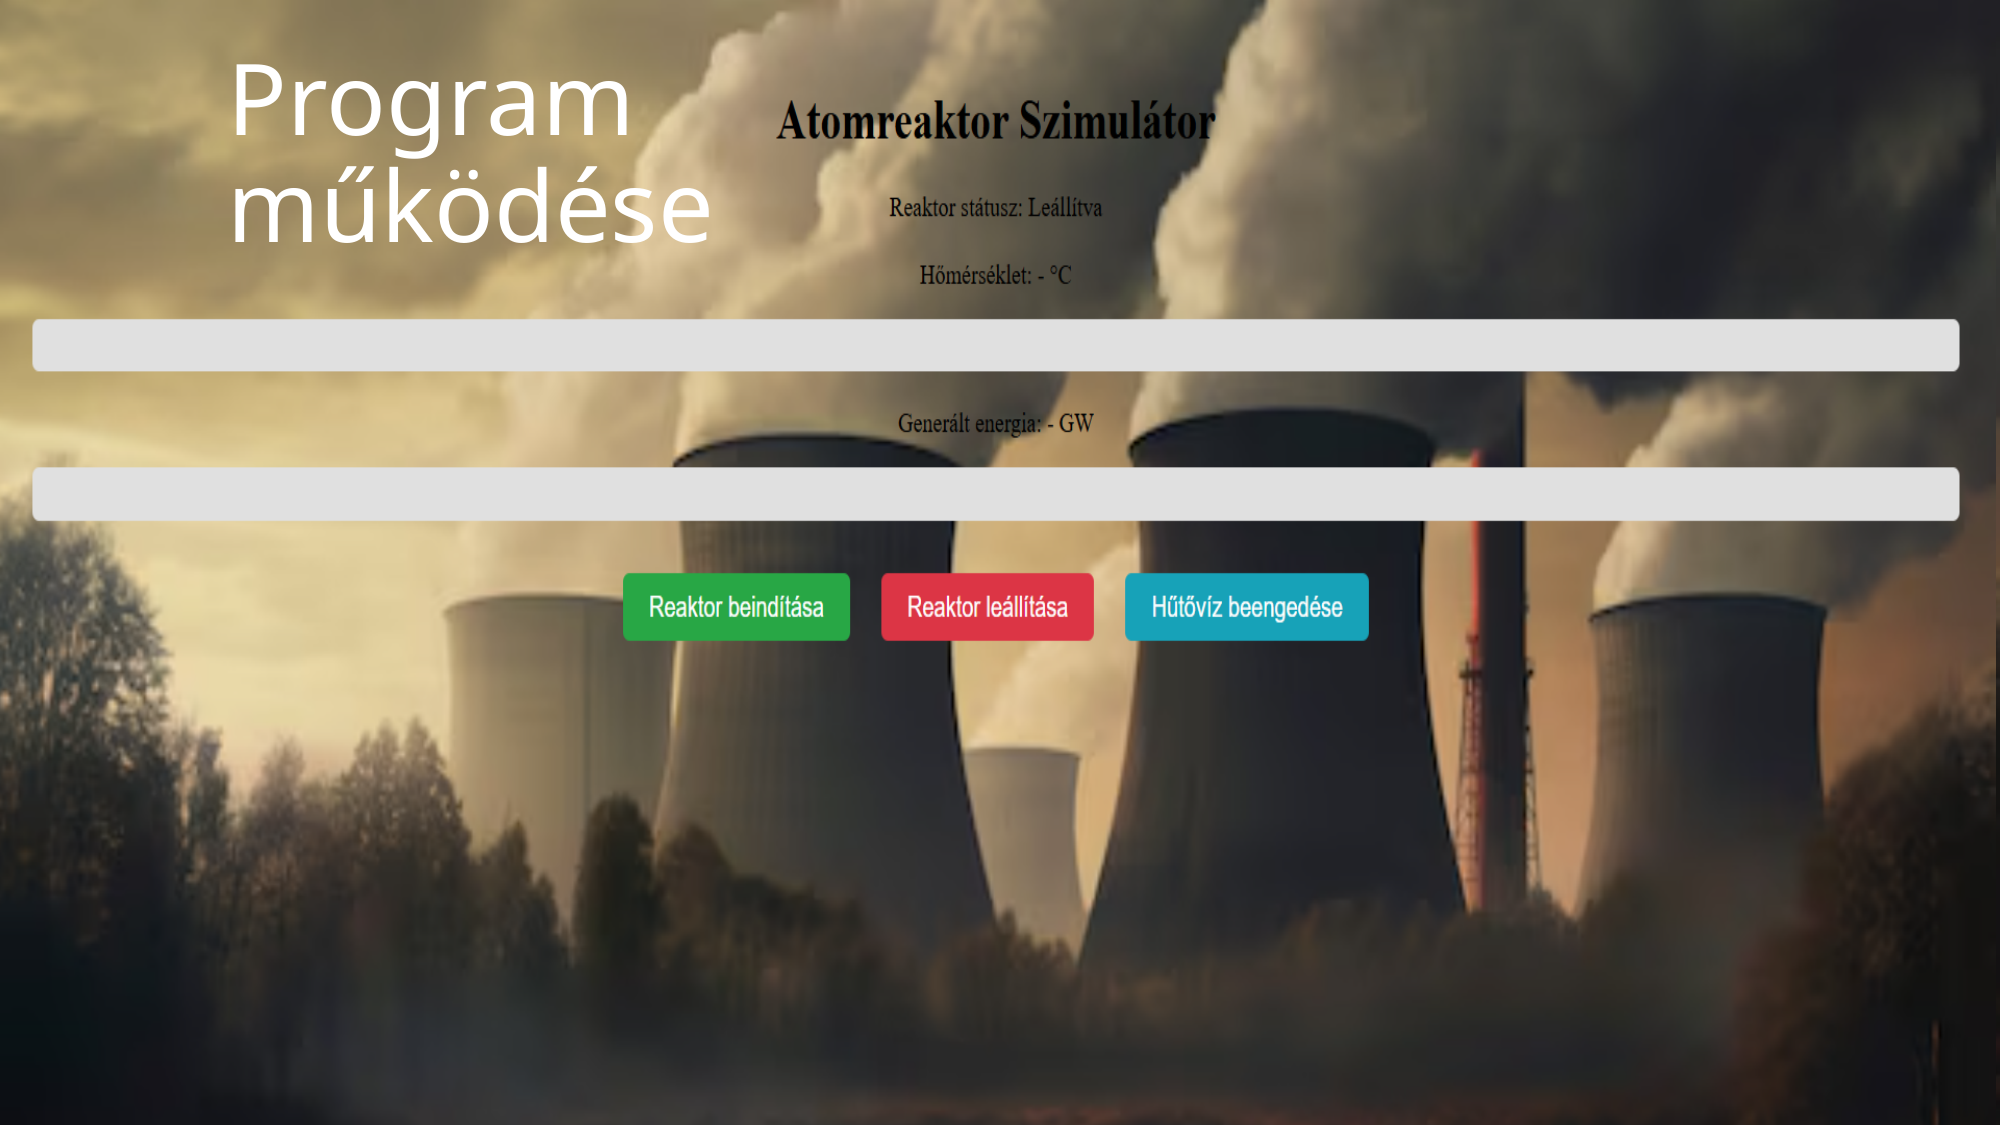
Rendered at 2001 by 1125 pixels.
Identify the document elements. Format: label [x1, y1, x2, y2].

list [0, 0, 1997, 1125]
